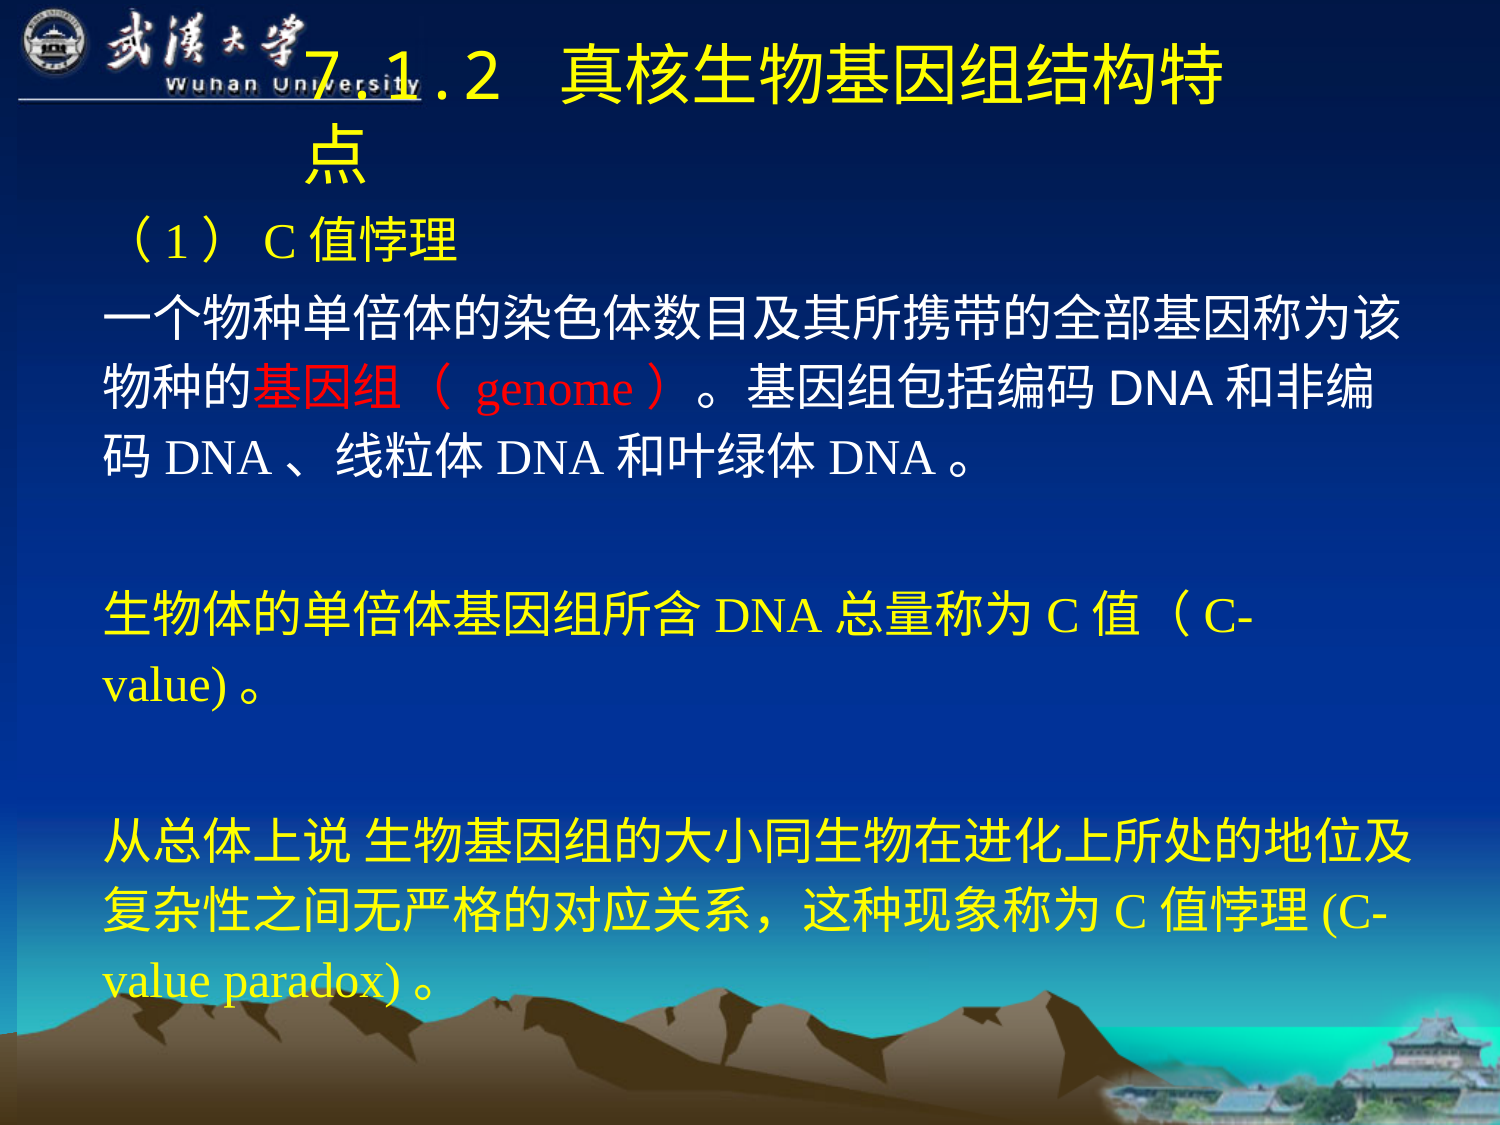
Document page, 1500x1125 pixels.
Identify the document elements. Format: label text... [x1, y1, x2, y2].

list （1）C值悖理 一个物种单倍体的染色体数目及其所携带的全部基因称为该物种的基因组（ genome）。基因组包括编码DNA和非编码DNA、线粒体DNA和叶绿体DNA。 生物体的单倍体基因组所含DNA总量称为C值（C-value)。 从总体上说 生物基因组的大小同生物在进化上所处的地位及复杂性之间无严格的对应关系，这种现象称为C值悖理(C-value paradox)。 [87, 212, 1438, 1026]
picture [17, 4, 1500, 1125]
title 7.1.2 真核生物基因组结构特点 [287, 37, 1276, 188]
